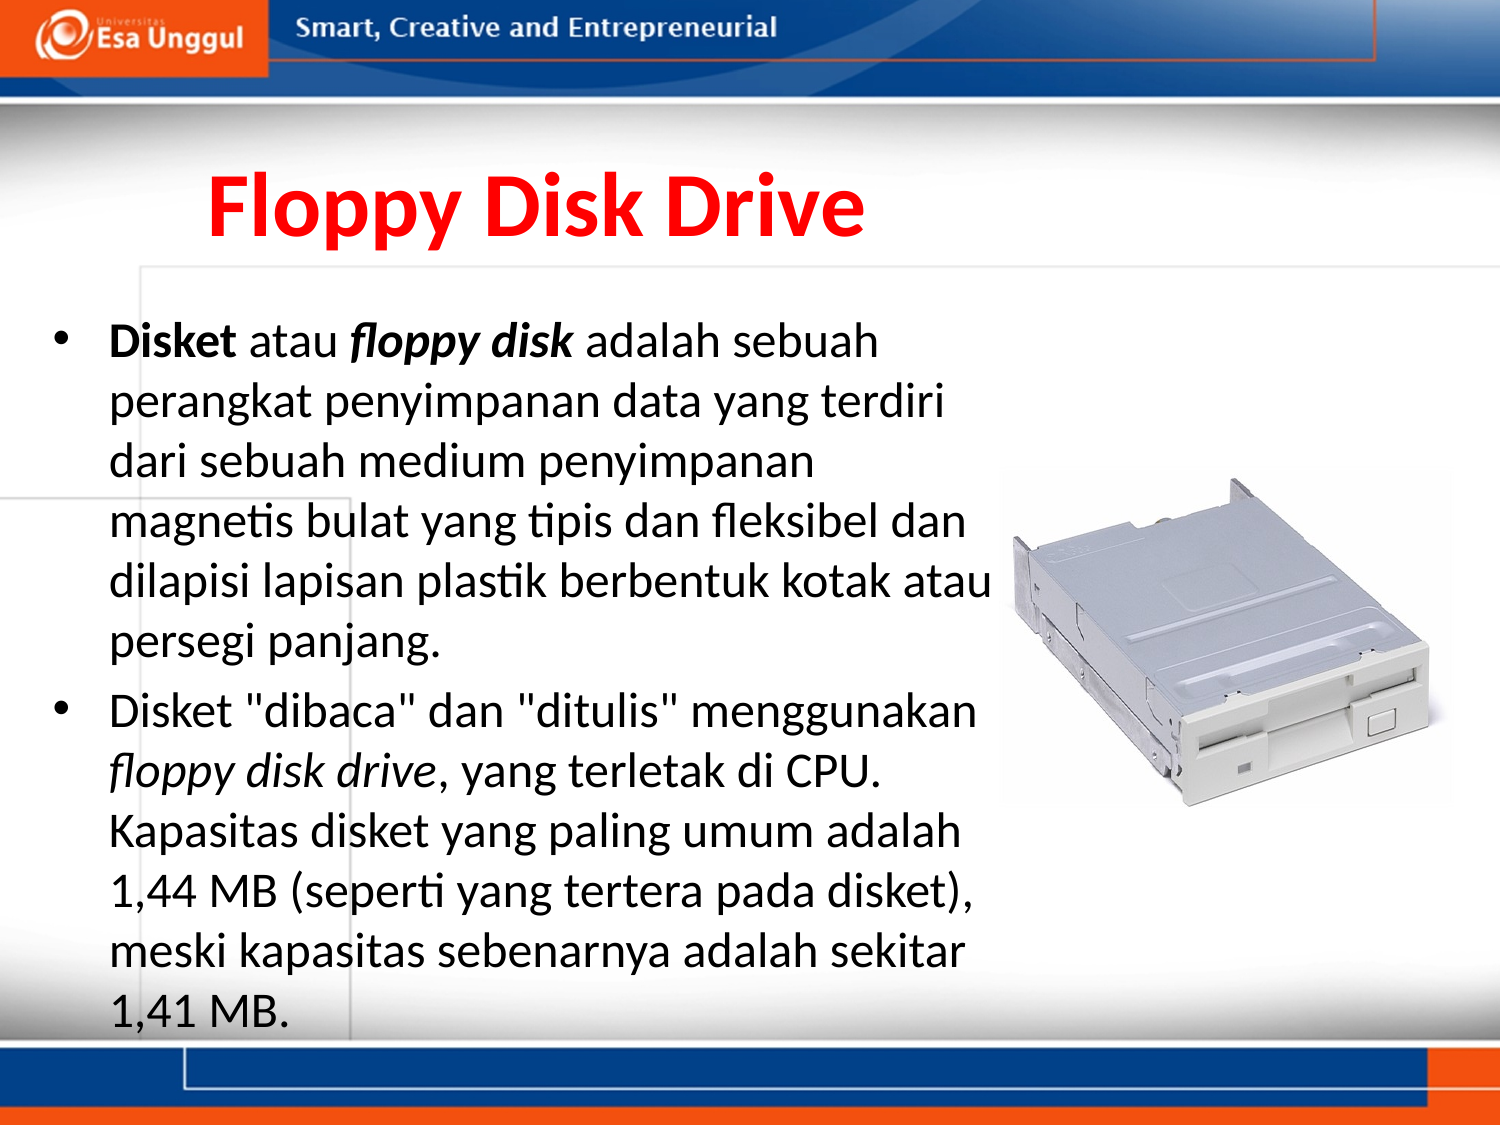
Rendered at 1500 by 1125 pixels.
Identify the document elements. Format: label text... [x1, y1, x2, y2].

title Floppy Disk Drive [99, 125, 975, 275]
list Disket atau floppy disk adalah sebuah perangkat penyimpanan data yang terdiri dari sebuah medium penyimpanan magnetis bulat yang tipis dan fleksibel dan dilapisi lapisan plastik berbentuk kotak atau persegi panjang. Disket "dibaca" dan "ditulis" menggunakan floppy disk drive, yang terletak di CPU. Kapasitas disket yang paling umum adalah 1,44 MB (seperti yang tertera pada disket), meski kapasitas sebenarnya adalah sekitar 1,41 MB. [37, 299, 1025, 1025]
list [999, 337, 1454, 938]
picture [0, 0, 1500, 1125]
